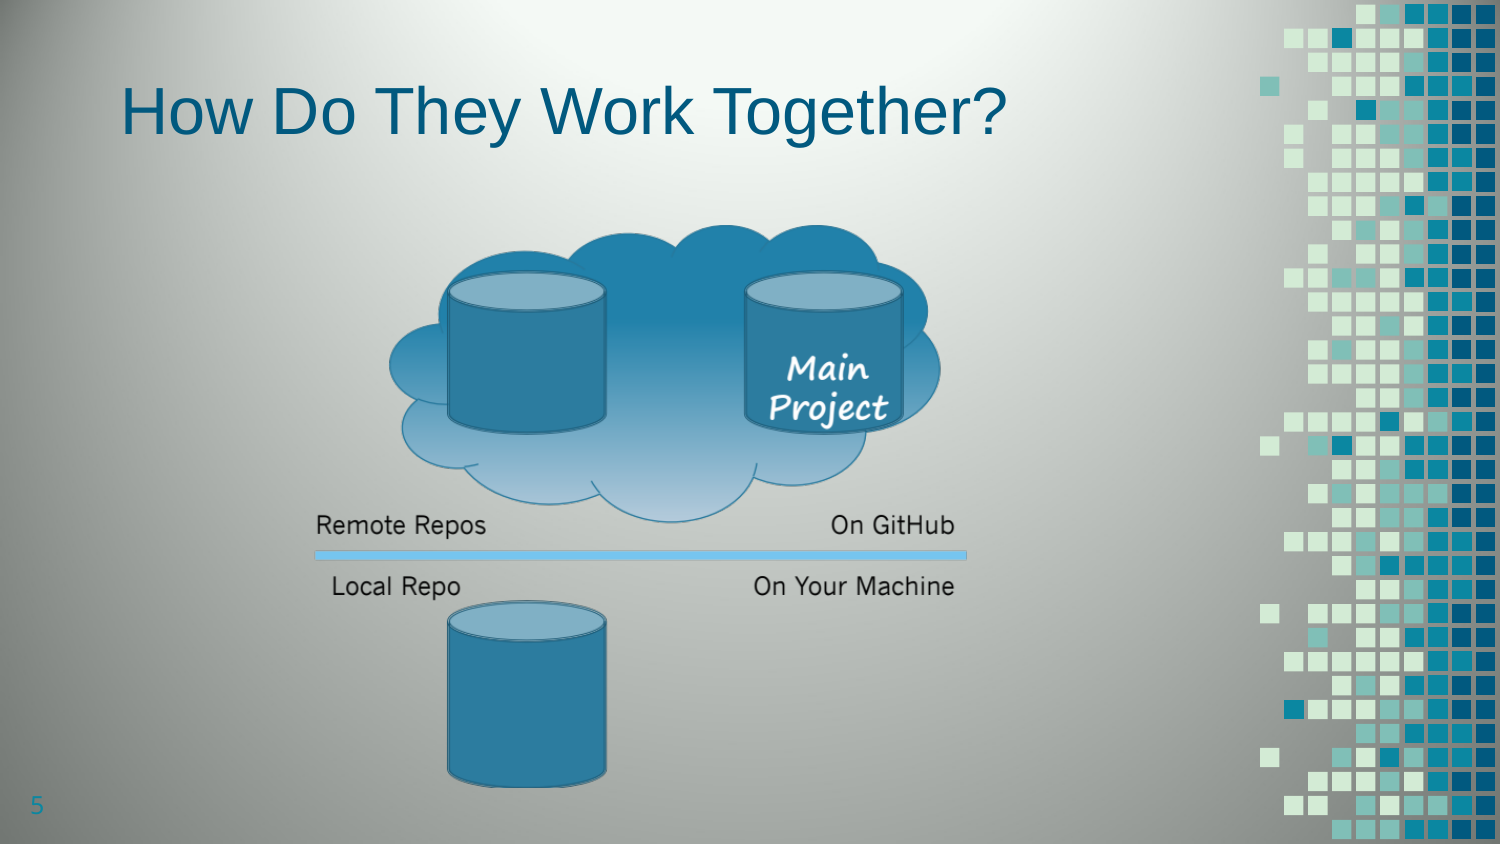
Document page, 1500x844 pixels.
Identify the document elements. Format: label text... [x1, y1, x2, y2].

picture [0, 0, 1500, 844]
slide_number 5 [15, 774, 105, 839]
title How Do They Work Together? [104, 22, 1214, 163]
